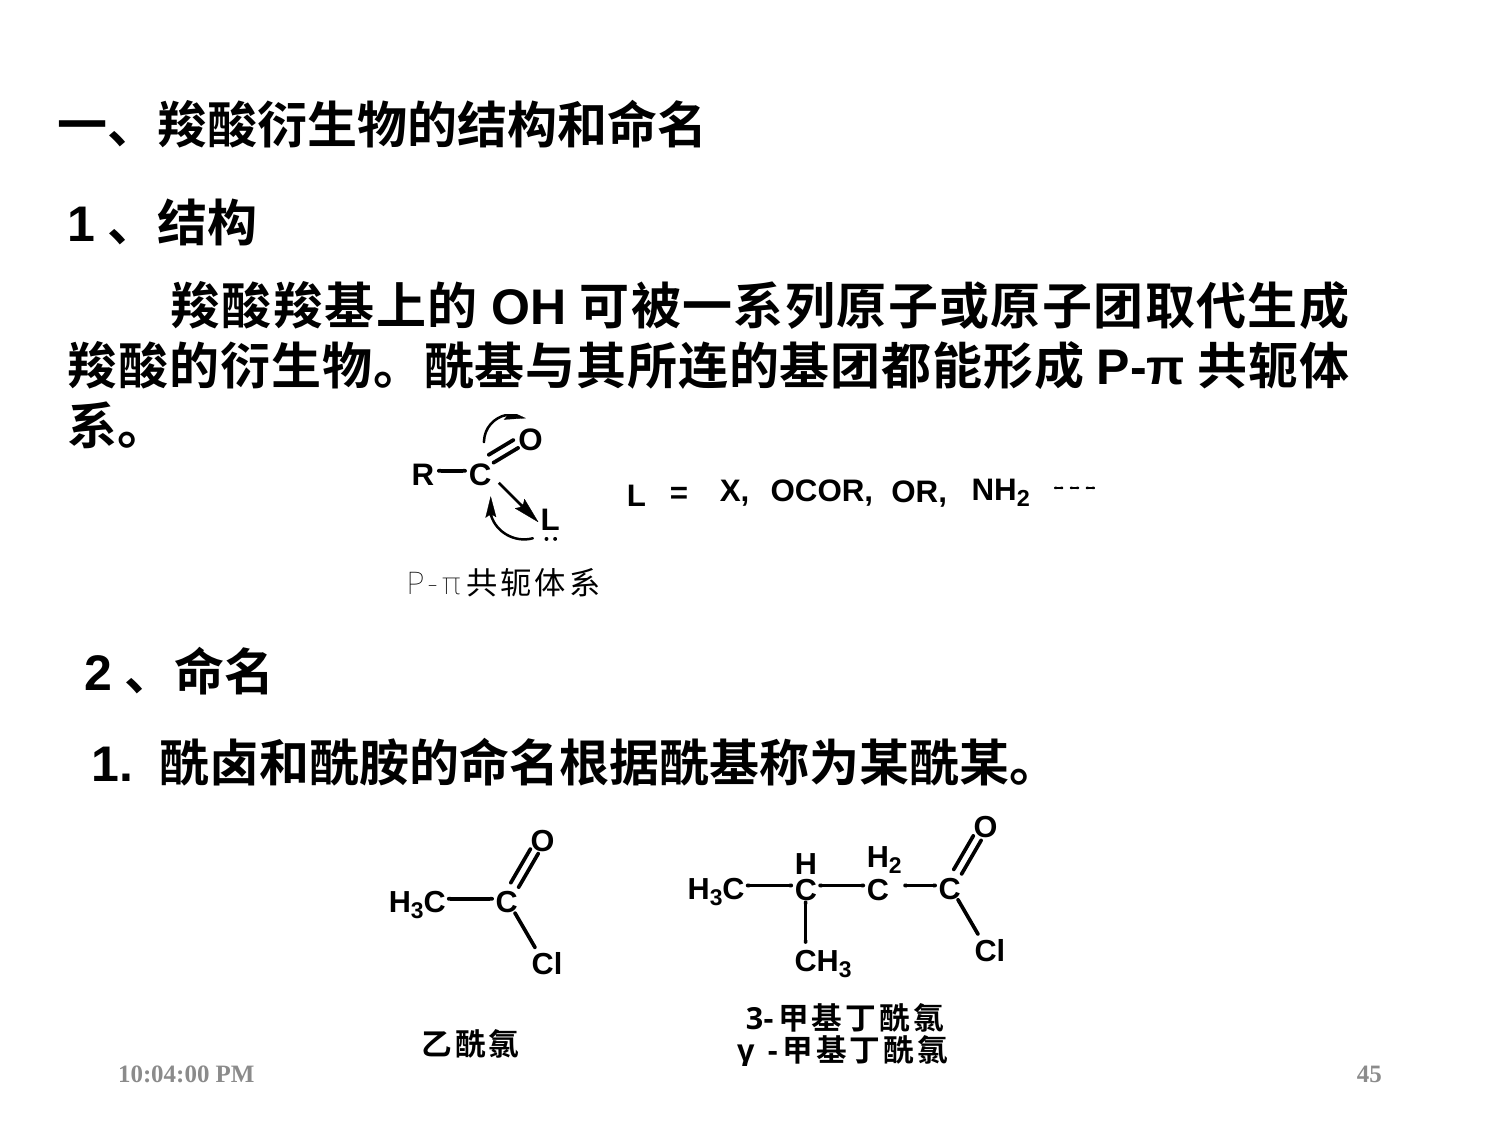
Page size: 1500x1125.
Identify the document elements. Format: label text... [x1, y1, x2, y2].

text_box 2、命名 [70, 633, 408, 709]
text_box 1. 酰卤和酰胺的命名根据酰基称为某酰某。 [76, 723, 1152, 799]
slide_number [103, 1042, 441, 1103]
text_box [401, 414, 1099, 610]
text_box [383, 810, 1010, 1069]
text_box 一、羧酸衍生物的结构和命名 [43, 85, 723, 161]
text_box 羧酸羧基上的OH可被一系列原子或原子团取代生成羧酸的衍生物。酰基与其所连的基团都能形成P-π共轭体系。 [53, 267, 1365, 462]
slide_number 45 [1059, 1042, 1397, 1103]
text_box 1、结构 [53, 184, 328, 260]
